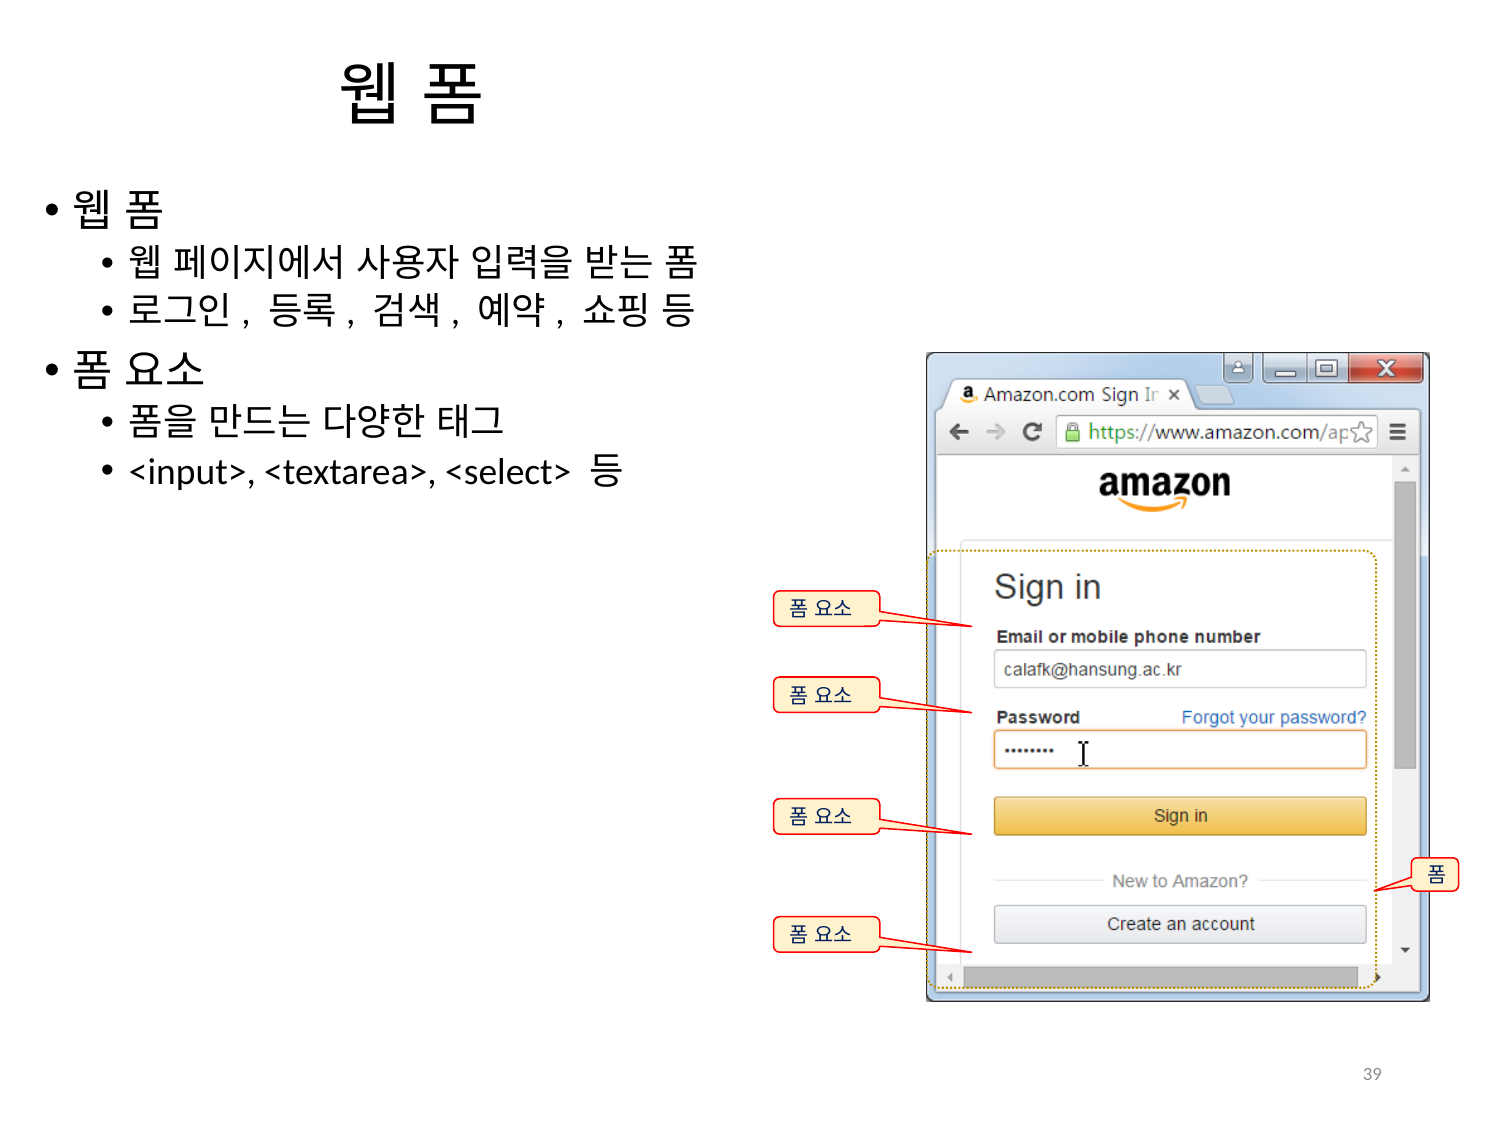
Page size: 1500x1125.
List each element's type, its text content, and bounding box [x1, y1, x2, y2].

title 웹 폼 [324, 26, 1371, 169]
picture [926, 352, 1430, 1002]
text_box 폼 요소 [772, 915, 926, 954]
text_box 폼 요소 [772, 797, 926, 836]
list 웹 폼 웹 페이지에서 사용자 입력을 받는 폼 로그인, 등록, 검색, 예약, 쇼핑 등 폼 요소 폼을 만드는 다양한 태그 <input>, <textarea>, <select> 등 [29, 181, 1335, 849]
slide_number 39 [1059, 1042, 1397, 1103]
text_box 폼 요소 [772, 589, 926, 628]
text_box 폼 요소 [772, 675, 926, 714]
text_box 폼 [1430, 856, 1460, 893]
